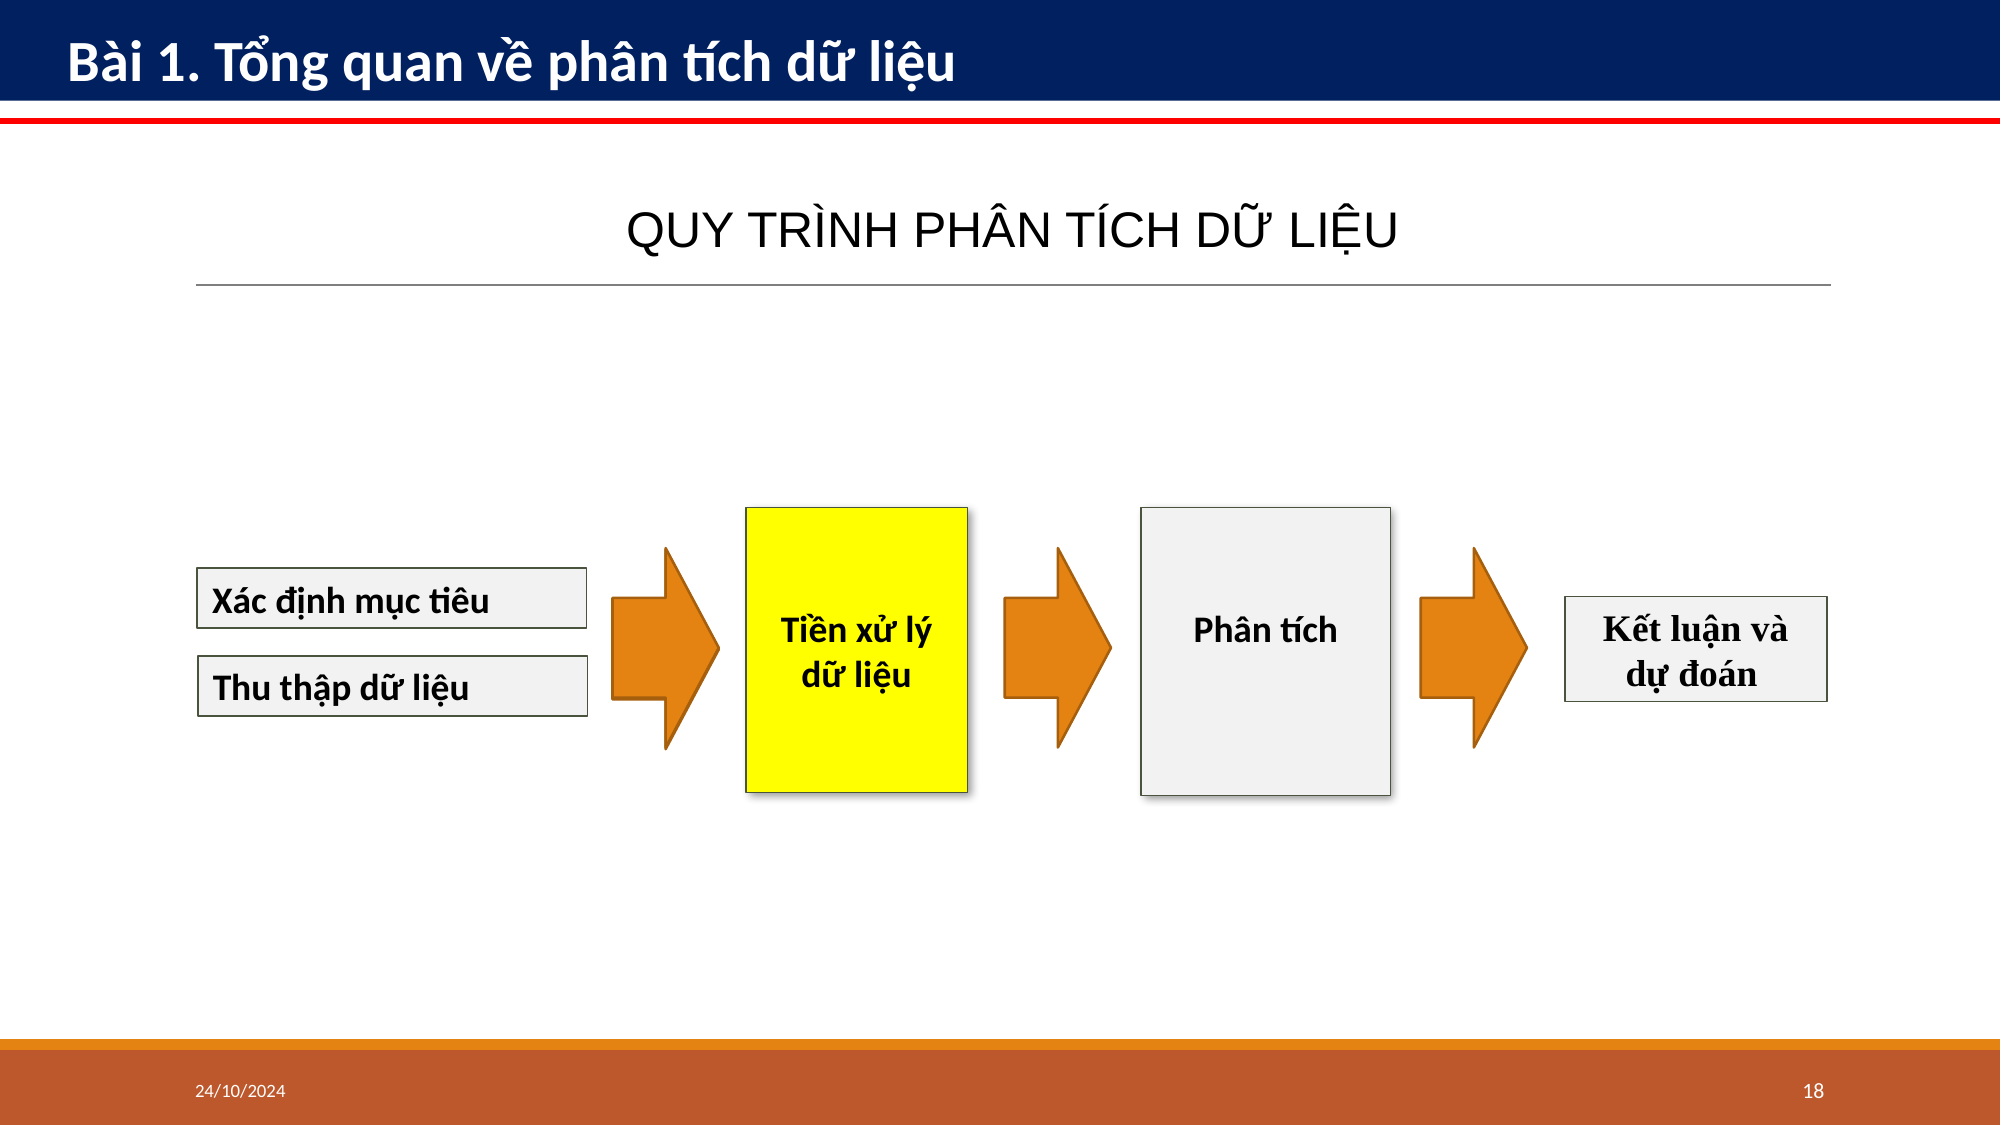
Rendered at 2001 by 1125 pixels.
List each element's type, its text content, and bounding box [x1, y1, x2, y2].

text_box Kết luận và dự đoán [1564, 596, 1827, 702]
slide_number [180, 1059, 586, 1120]
text_box [1420, 548, 1527, 748]
title Bài 1. Tổng quan về phân tích dữ liệu [0, 0, 2000, 101]
text_box Phân tích [1141, 507, 1391, 796]
text_box [1004, 548, 1112, 748]
text_box Thu thập dữ liệu [198, 655, 588, 716]
text_box QUY TRÌNH PHÂN TÍCH DỮ LIỆU [186, 183, 1840, 265]
slide_number ‹#› [1624, 1059, 1840, 1120]
text_box [612, 548, 719, 748]
text_box Xác định mục tiêu [197, 568, 587, 629]
text_box Tiền xử lý dữ liệu [745, 507, 968, 793]
